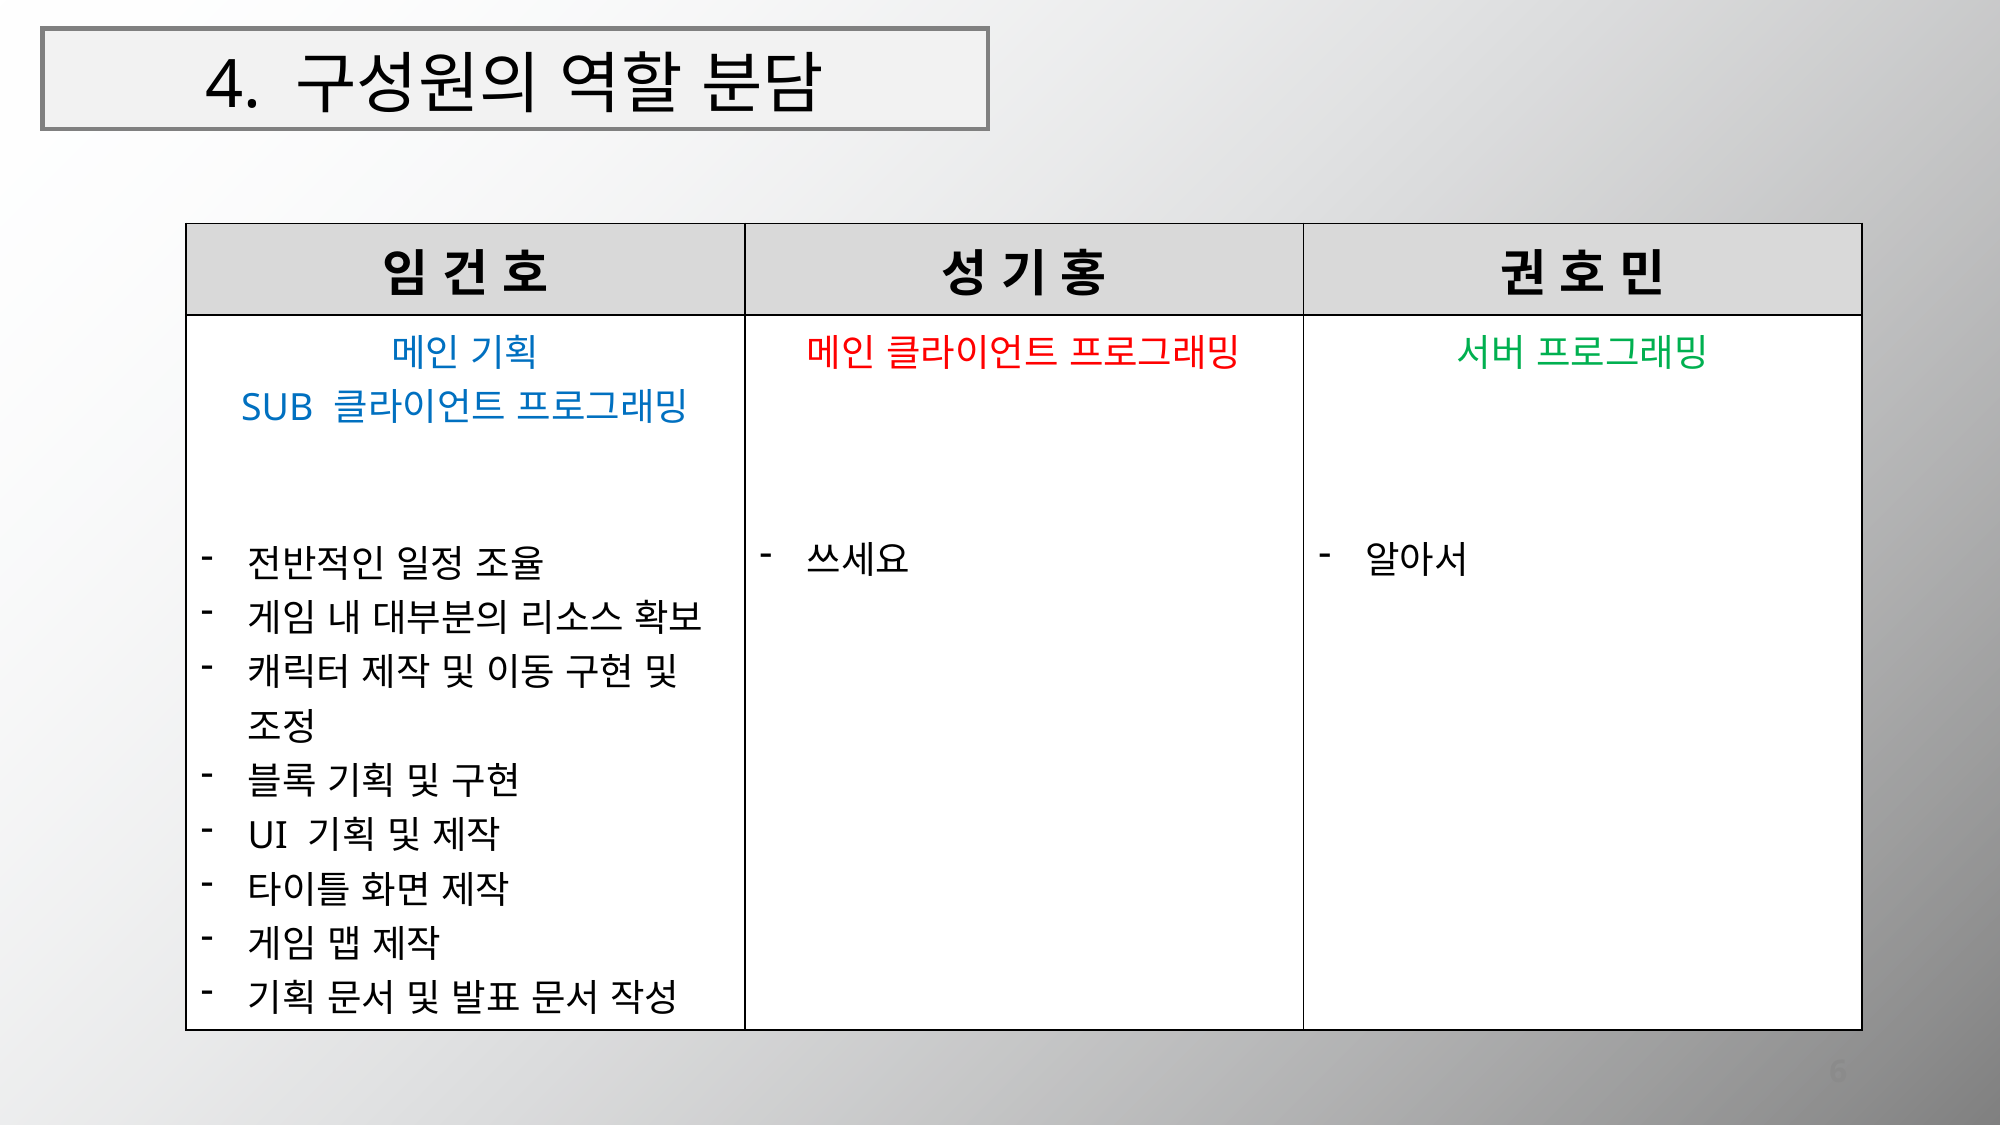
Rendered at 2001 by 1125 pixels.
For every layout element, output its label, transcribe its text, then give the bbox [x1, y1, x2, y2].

table_header 권 호 민 [1304, 224, 1861, 314]
table_header 성 기 홍 [746, 224, 1303, 314]
table_header 임 건 호 [187, 224, 744, 314]
title 4. 구성원의 역할 분담 [42, 31, 988, 130]
table_cell 서버 프로그래밍 알아서 [1304, 316, 1861, 1029]
table_cell 메인 기획 SUB 클라이언트 프로그래밍 전반적인 일정 조율 게임 내 대부분의 리소스 확보 캐릭터 제작 및 이동 구현 및 조정 블록 기획 및 구현 UI 기획 및 제작 타이틀 화면 제작 게임 맵 제작 기획 문서 및 발표 문서 작성 [187, 316, 744, 1029]
slide_number 6 [1412, 1042, 1863, 1103]
table_cell 메인 클라이언트 프로그래밍 쓰세요 [746, 316, 1303, 1029]
